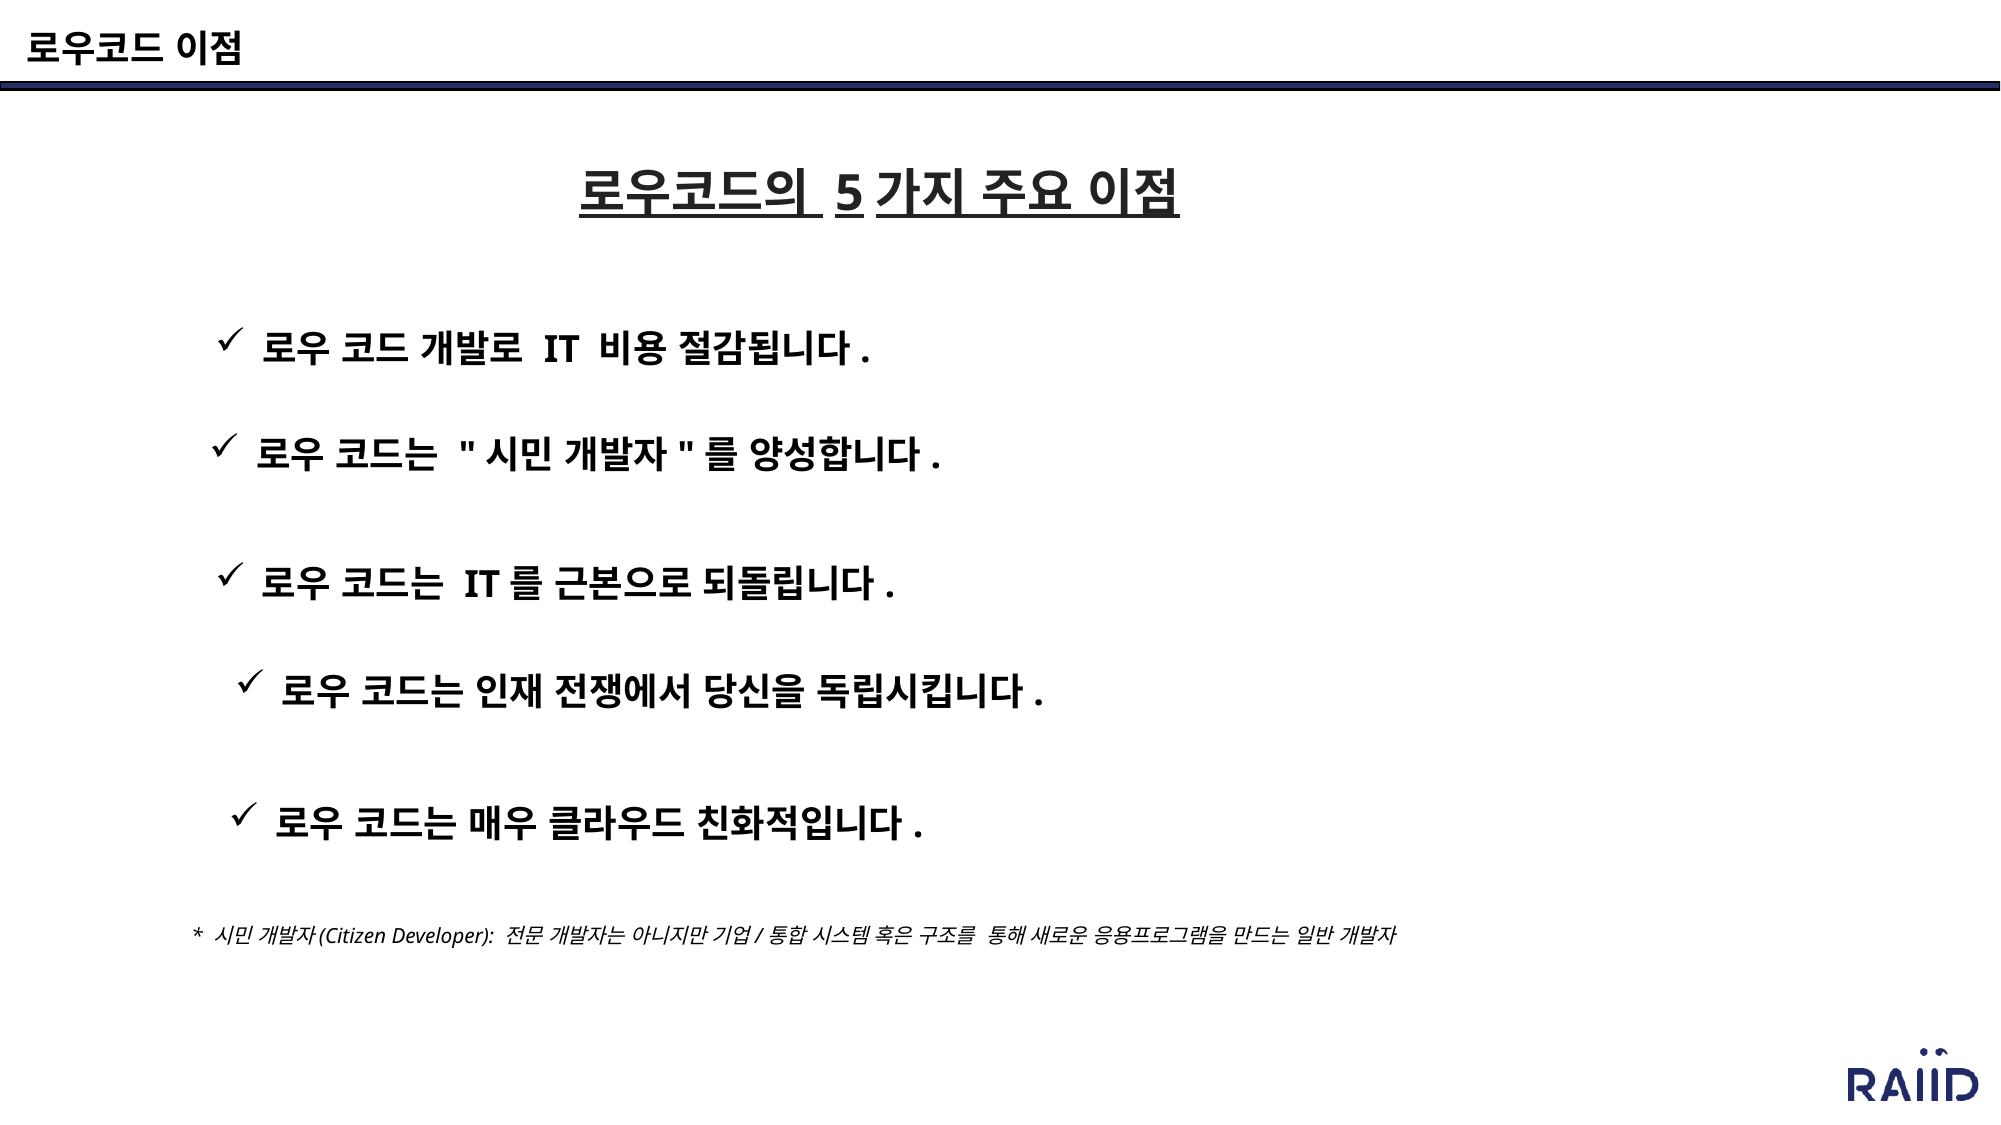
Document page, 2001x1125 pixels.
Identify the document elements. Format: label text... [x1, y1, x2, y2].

text_box 로우코드 이점 [11, 18, 260, 78]
text_box 로우 코드는 인재 전쟁에서 당신을 독립시킵니다. [220, 660, 1060, 720]
text_box 로우코드의 5가지 주요 이점 [564, 153, 1565, 228]
text_box 로우 코드는 IT를 근본으로 되돌립니다. [200, 552, 911, 612]
text_box 로우 코드 개발로 IT 비용 절감됩니다. [200, 318, 886, 378]
text_box 로우 코드는 매우 클라우드 친화적입니다. [213, 792, 939, 852]
text_box 로우 코드는 "시민 개발자"를 양성합니다. [194, 423, 957, 484]
text_box * 시민 개발자(Citizen Developer): 전문 개발자는 아니지만 기업/통합 시스템 혹은 구조를 통해 새로운 응용프로그램을 만드는 일반 개발자 [176, 915, 1720, 955]
picture [1803, 1042, 2000, 1112]
